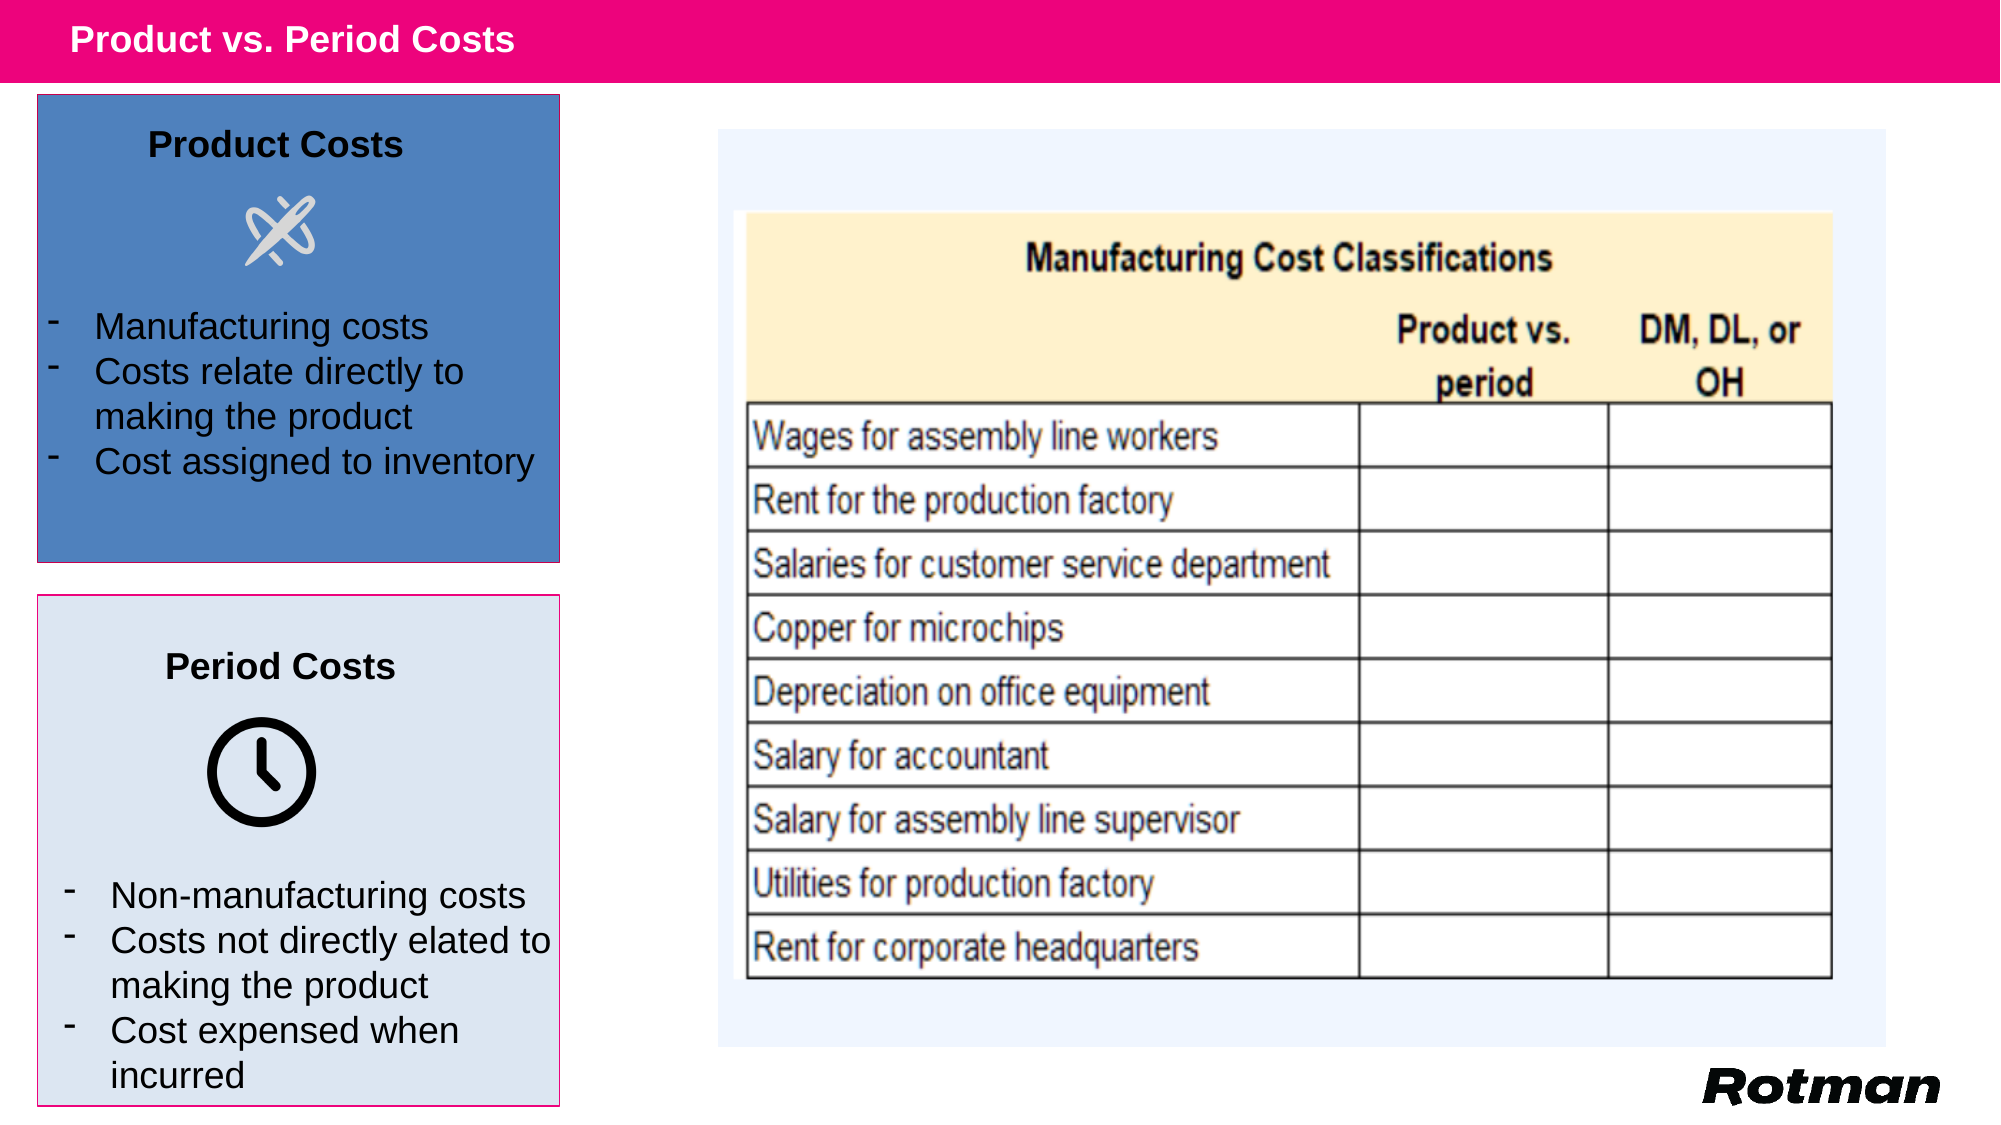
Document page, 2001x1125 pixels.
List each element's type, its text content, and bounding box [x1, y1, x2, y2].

text_box Manufacturing costs Costs relate directly to making the product Cost assigned to inventory [32, 294, 560, 490]
text_box [37, 595, 560, 1107]
picture [718, 129, 1887, 1047]
text_box Period Costs [150, 634, 482, 695]
text_box Product Costs [133, 113, 464, 173]
text_box [37, 490, 560, 563]
subtitle Product vs. Period Costs [55, 0, 1630, 79]
picture [202, 712, 321, 832]
text_box [37, 94, 560, 294]
text_box Non-manufacturing costs Costs not directly elated to making the product Cost expensed when incurred [48, 863, 583, 1104]
picture [196, 147, 364, 315]
picture [1702, 1068, 1940, 1106]
